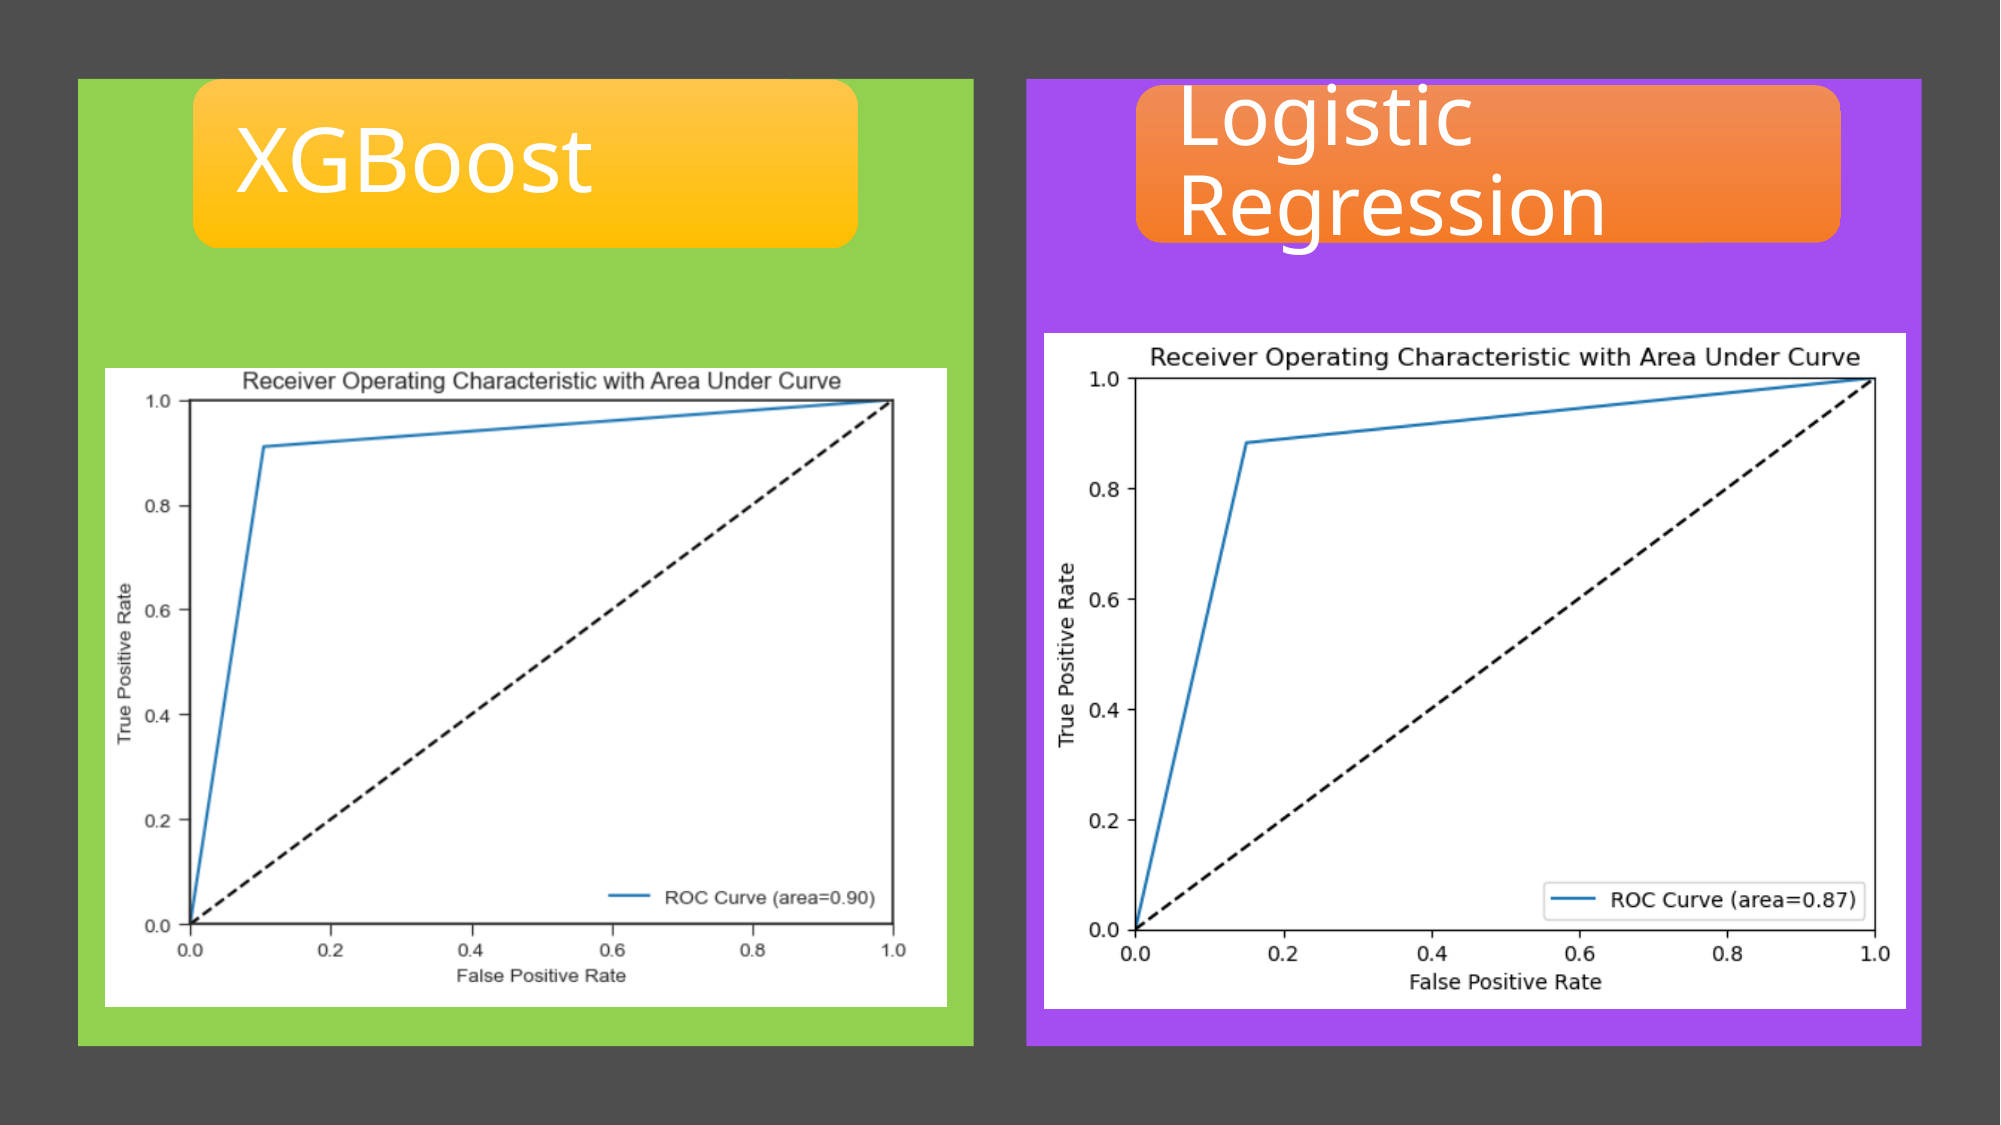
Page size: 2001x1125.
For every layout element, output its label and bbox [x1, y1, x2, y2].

picture [1044, 333, 1906, 1009]
text_box [77, 78, 975, 1047]
text_box [1136, 31, 1841, 297]
text_box [1025, 78, 1923, 1047]
picture [105, 368, 947, 1007]
text_box [193, 78, 858, 249]
text_box [0, 0, 2000, 1125]
